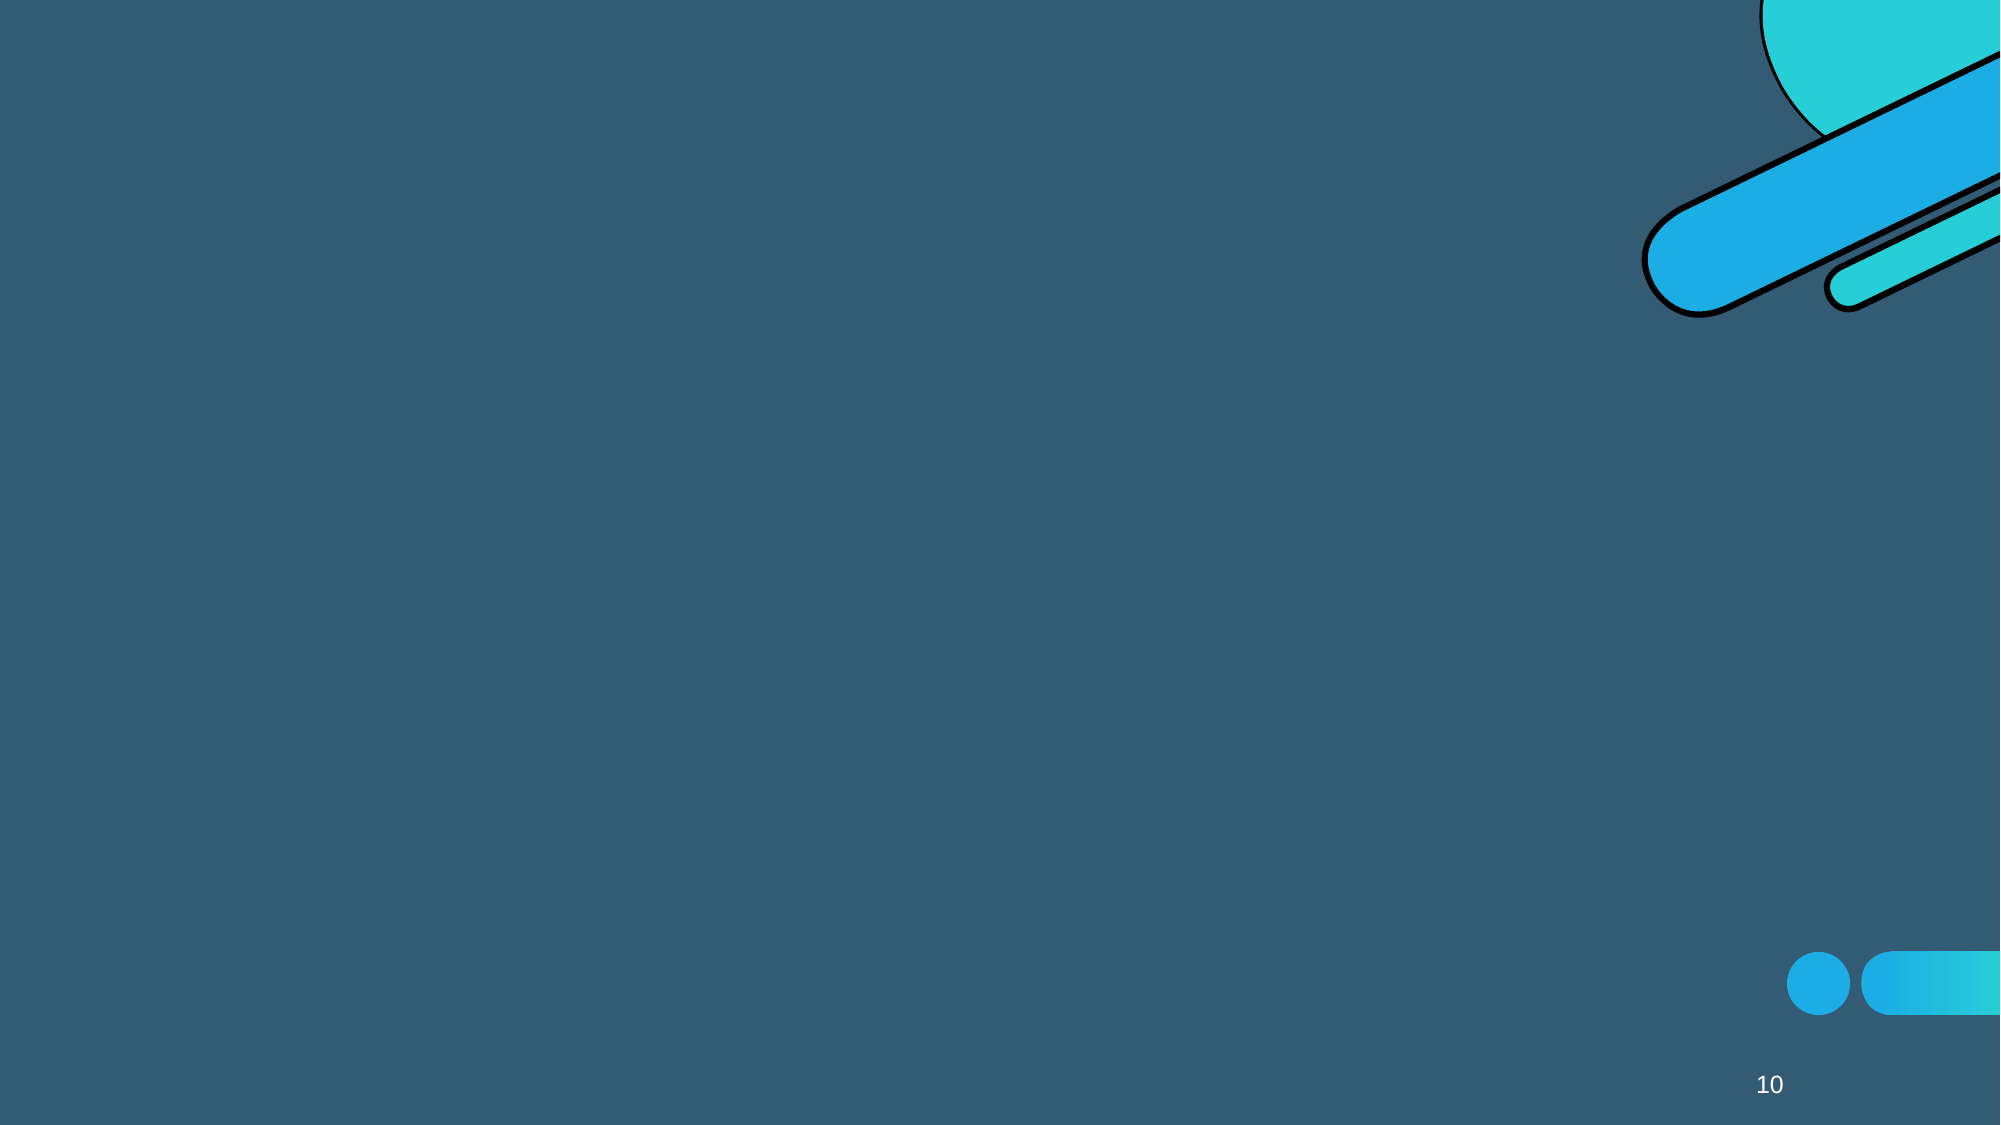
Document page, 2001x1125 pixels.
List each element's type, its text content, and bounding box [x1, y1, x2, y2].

slide_number 10 [1748, 1053, 1904, 1114]
